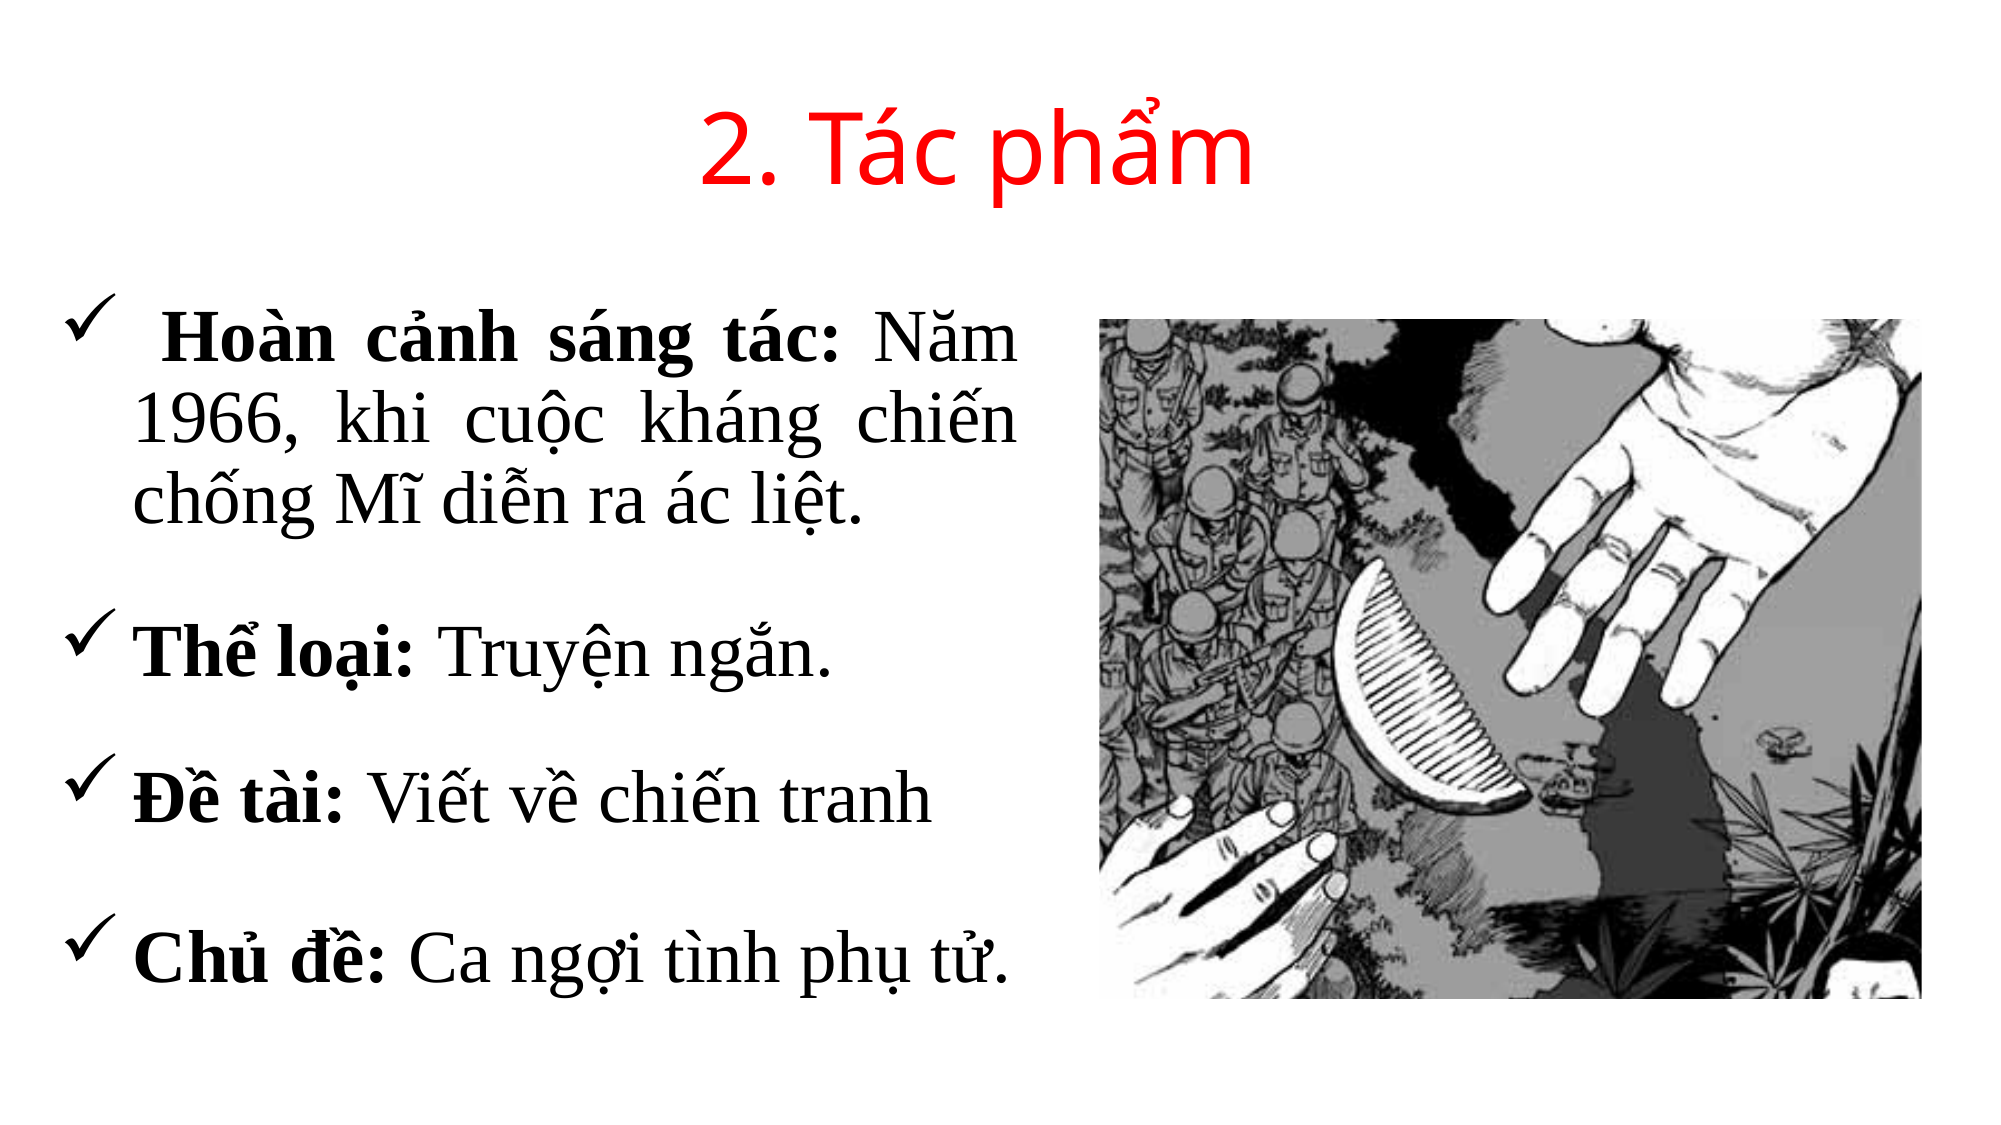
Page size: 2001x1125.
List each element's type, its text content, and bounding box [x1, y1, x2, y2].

picture [1099, 319, 1922, 999]
text_box Chủ đề: Ca ngợi tình phụ tử. [30, 910, 1034, 1039]
text_box Đề tài: Viết về chiến tranh [30, 749, 1034, 827]
text_box Hoàn cảnh sáng tác: Năm 1966, khi cuộc kháng chiến chống Mĩ diễn ra ác liệt. [30, 289, 1034, 563]
text_box 2. Tác phẩm [683, 77, 1317, 212]
text_box Thể loại: Truyện ngắn. [30, 604, 1034, 721]
